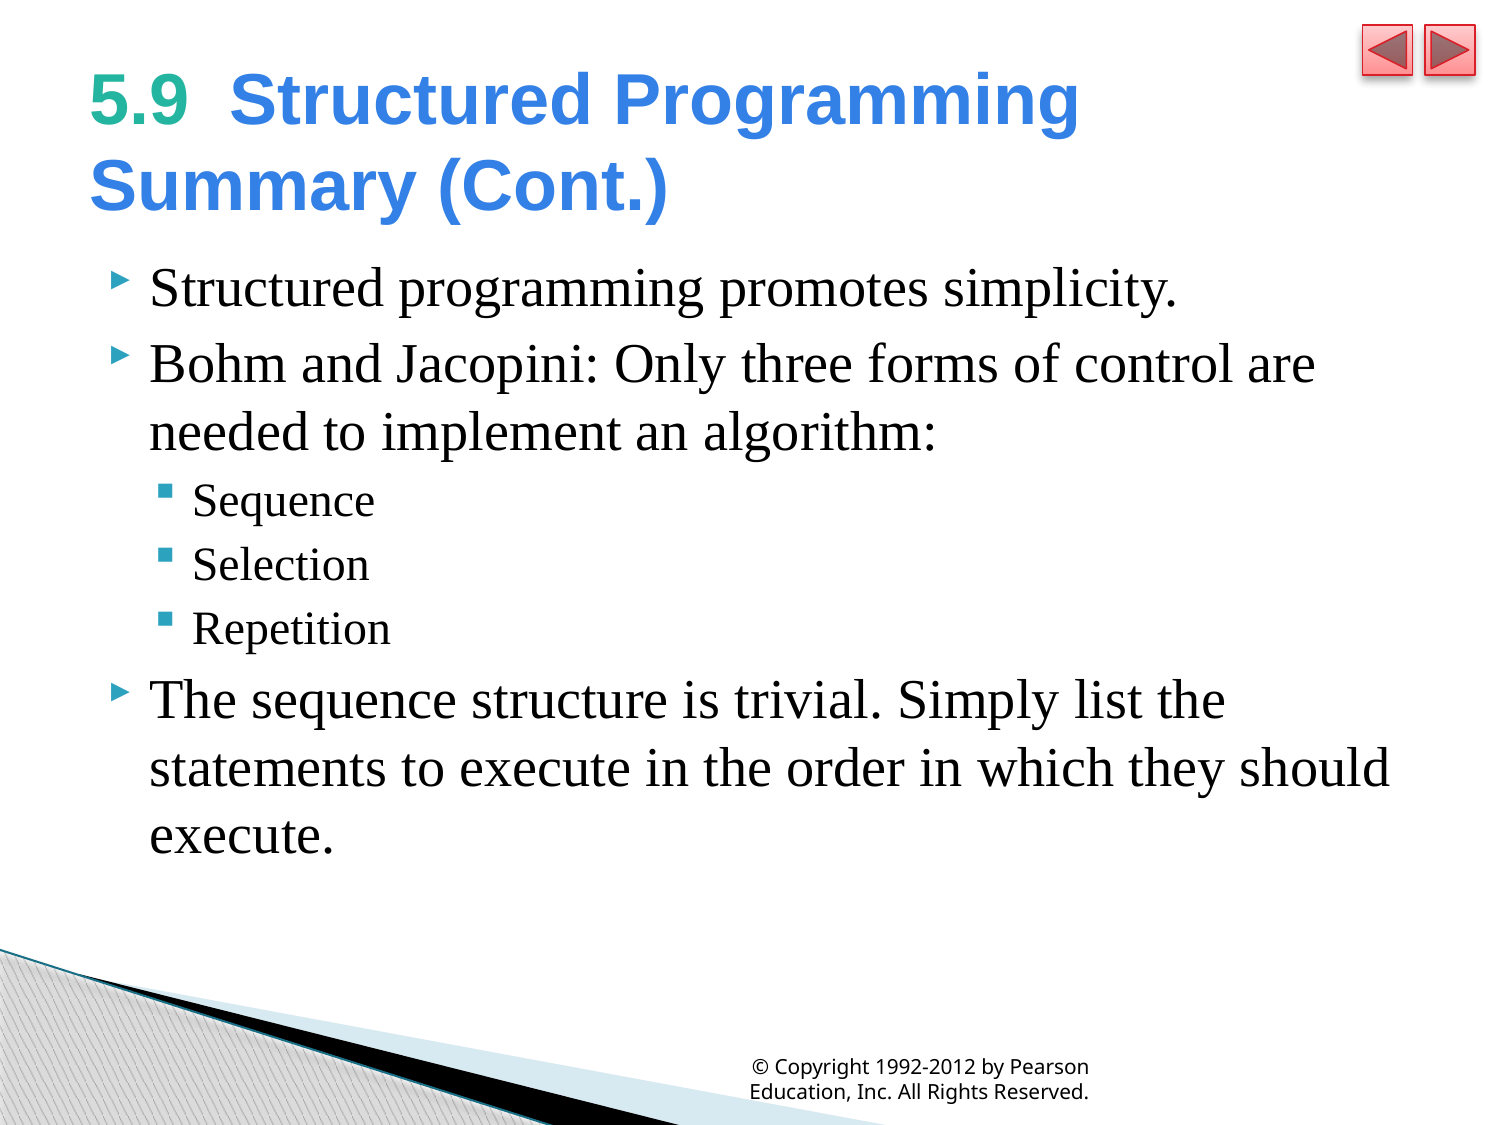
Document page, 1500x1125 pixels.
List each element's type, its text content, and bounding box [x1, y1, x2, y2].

footer © Copyright 1992-2012 by Pearson Education, Inc. All Rights Reserved. [650, 1051, 1105, 1112]
list Structured programming promotes simplicity. Bohm and Jacopini: Only three forms of control are needed to implement an algorithm: Sequence Selection Repetition The sequence structure is trivial. Simply list the statements to execute in the order in which they should execute. [75, 242, 1425, 986]
title 5.9 Structured Programming Summary (Cont.) [75, 45, 1425, 233]
